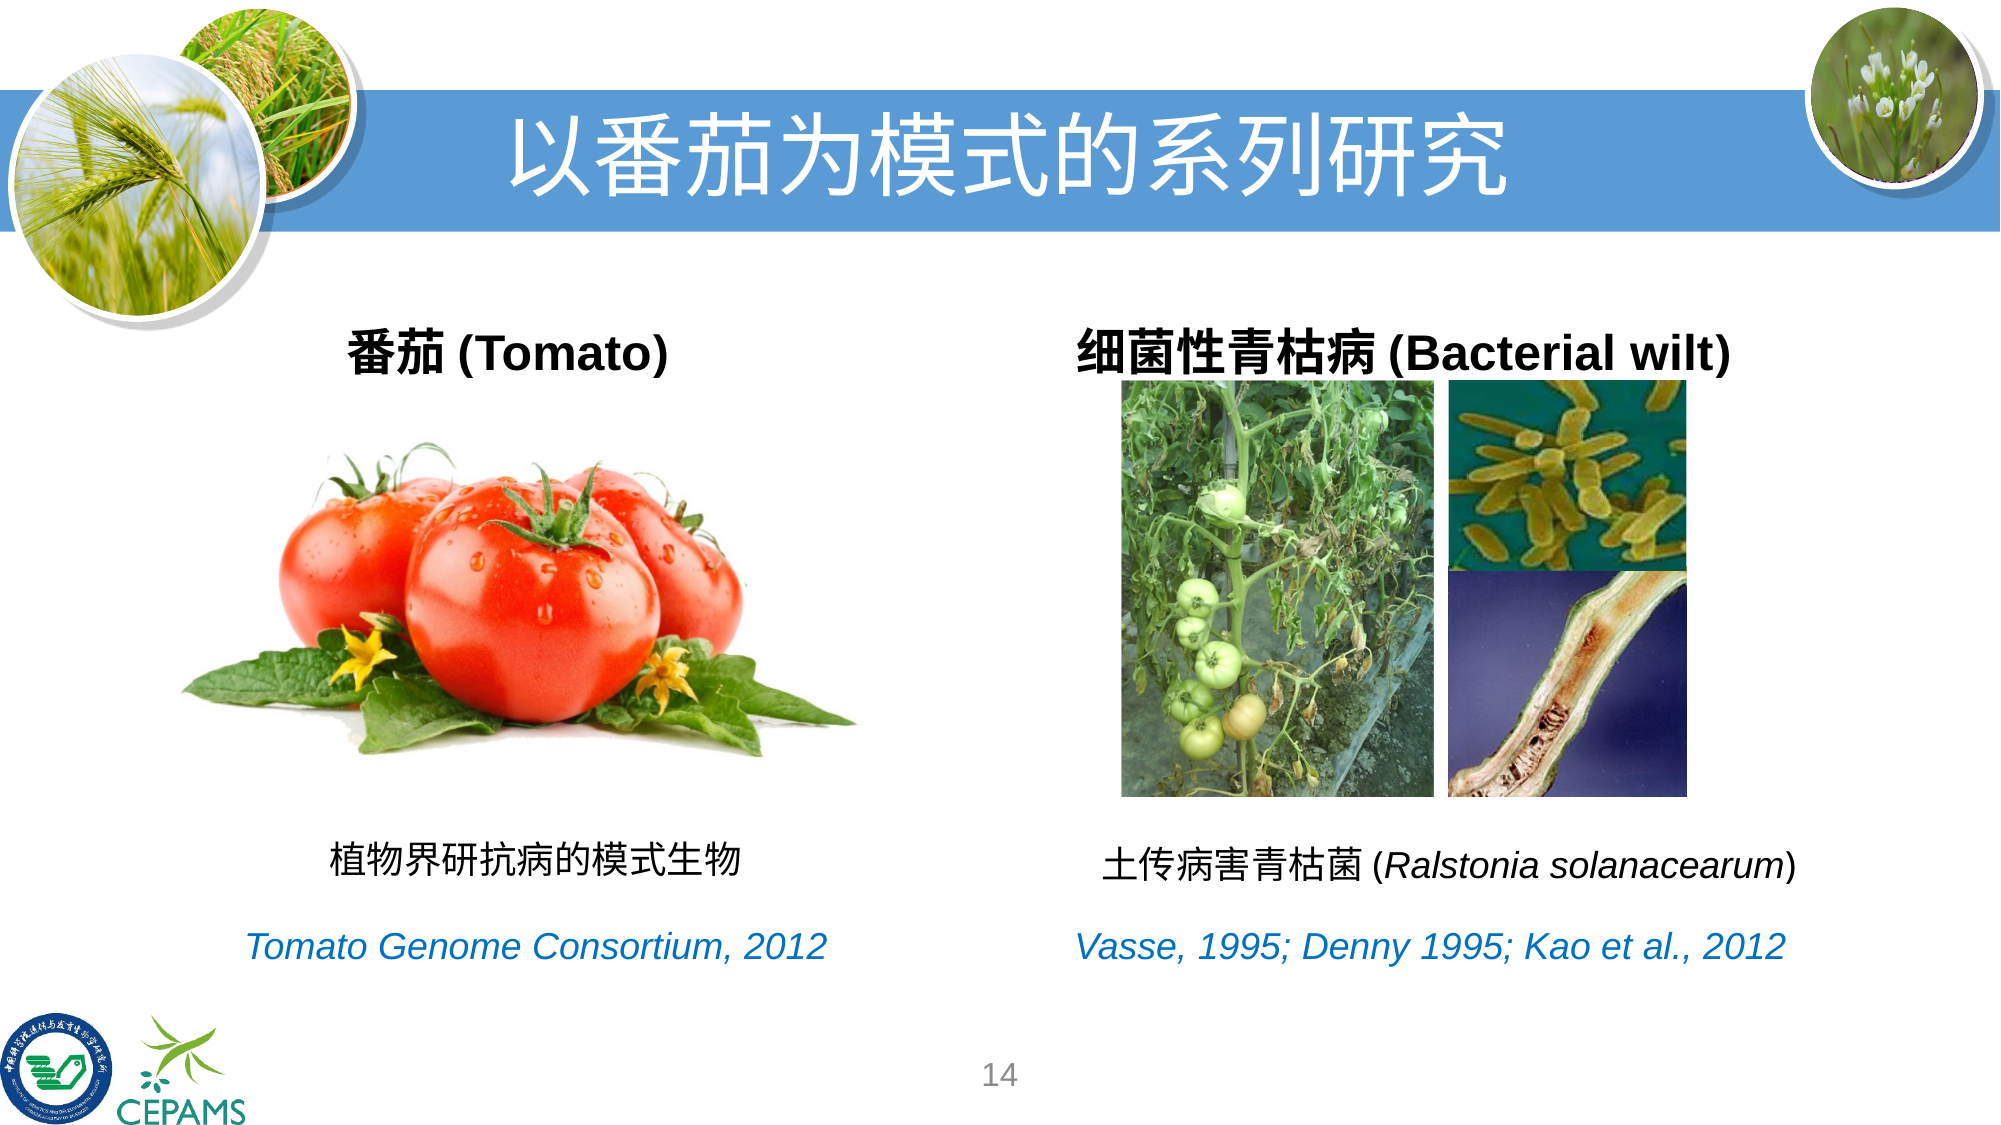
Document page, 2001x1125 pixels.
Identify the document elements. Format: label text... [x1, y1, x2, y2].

text_box 番茄(Tomato) [331, 313, 684, 388]
picture [0, 1013, 245, 1125]
text_box 植物界研抗病的模式生物 [314, 806, 757, 889]
title 以番茄为模式的系列研究 [143, 72, 1869, 248]
text_box Vasse, 1995; Denny 1995; Kao et al., 2012 [1059, 894, 1802, 975]
text_box Tomato Genome Consortium, 2012 [229, 892, 843, 975]
footer 14 [662, 1042, 1338, 1103]
picture [15, 55, 244, 315]
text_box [1121, 380, 1687, 797]
picture [1813, 7, 1977, 183]
text_box 土传病害青枯菌(Ralstonia solanacearum) [948, 810, 1949, 894]
picture [180, 8, 344, 72]
picture [177, 435, 863, 760]
text_box 细菌性青枯病(Bacterial wilt) [1061, 313, 1747, 388]
